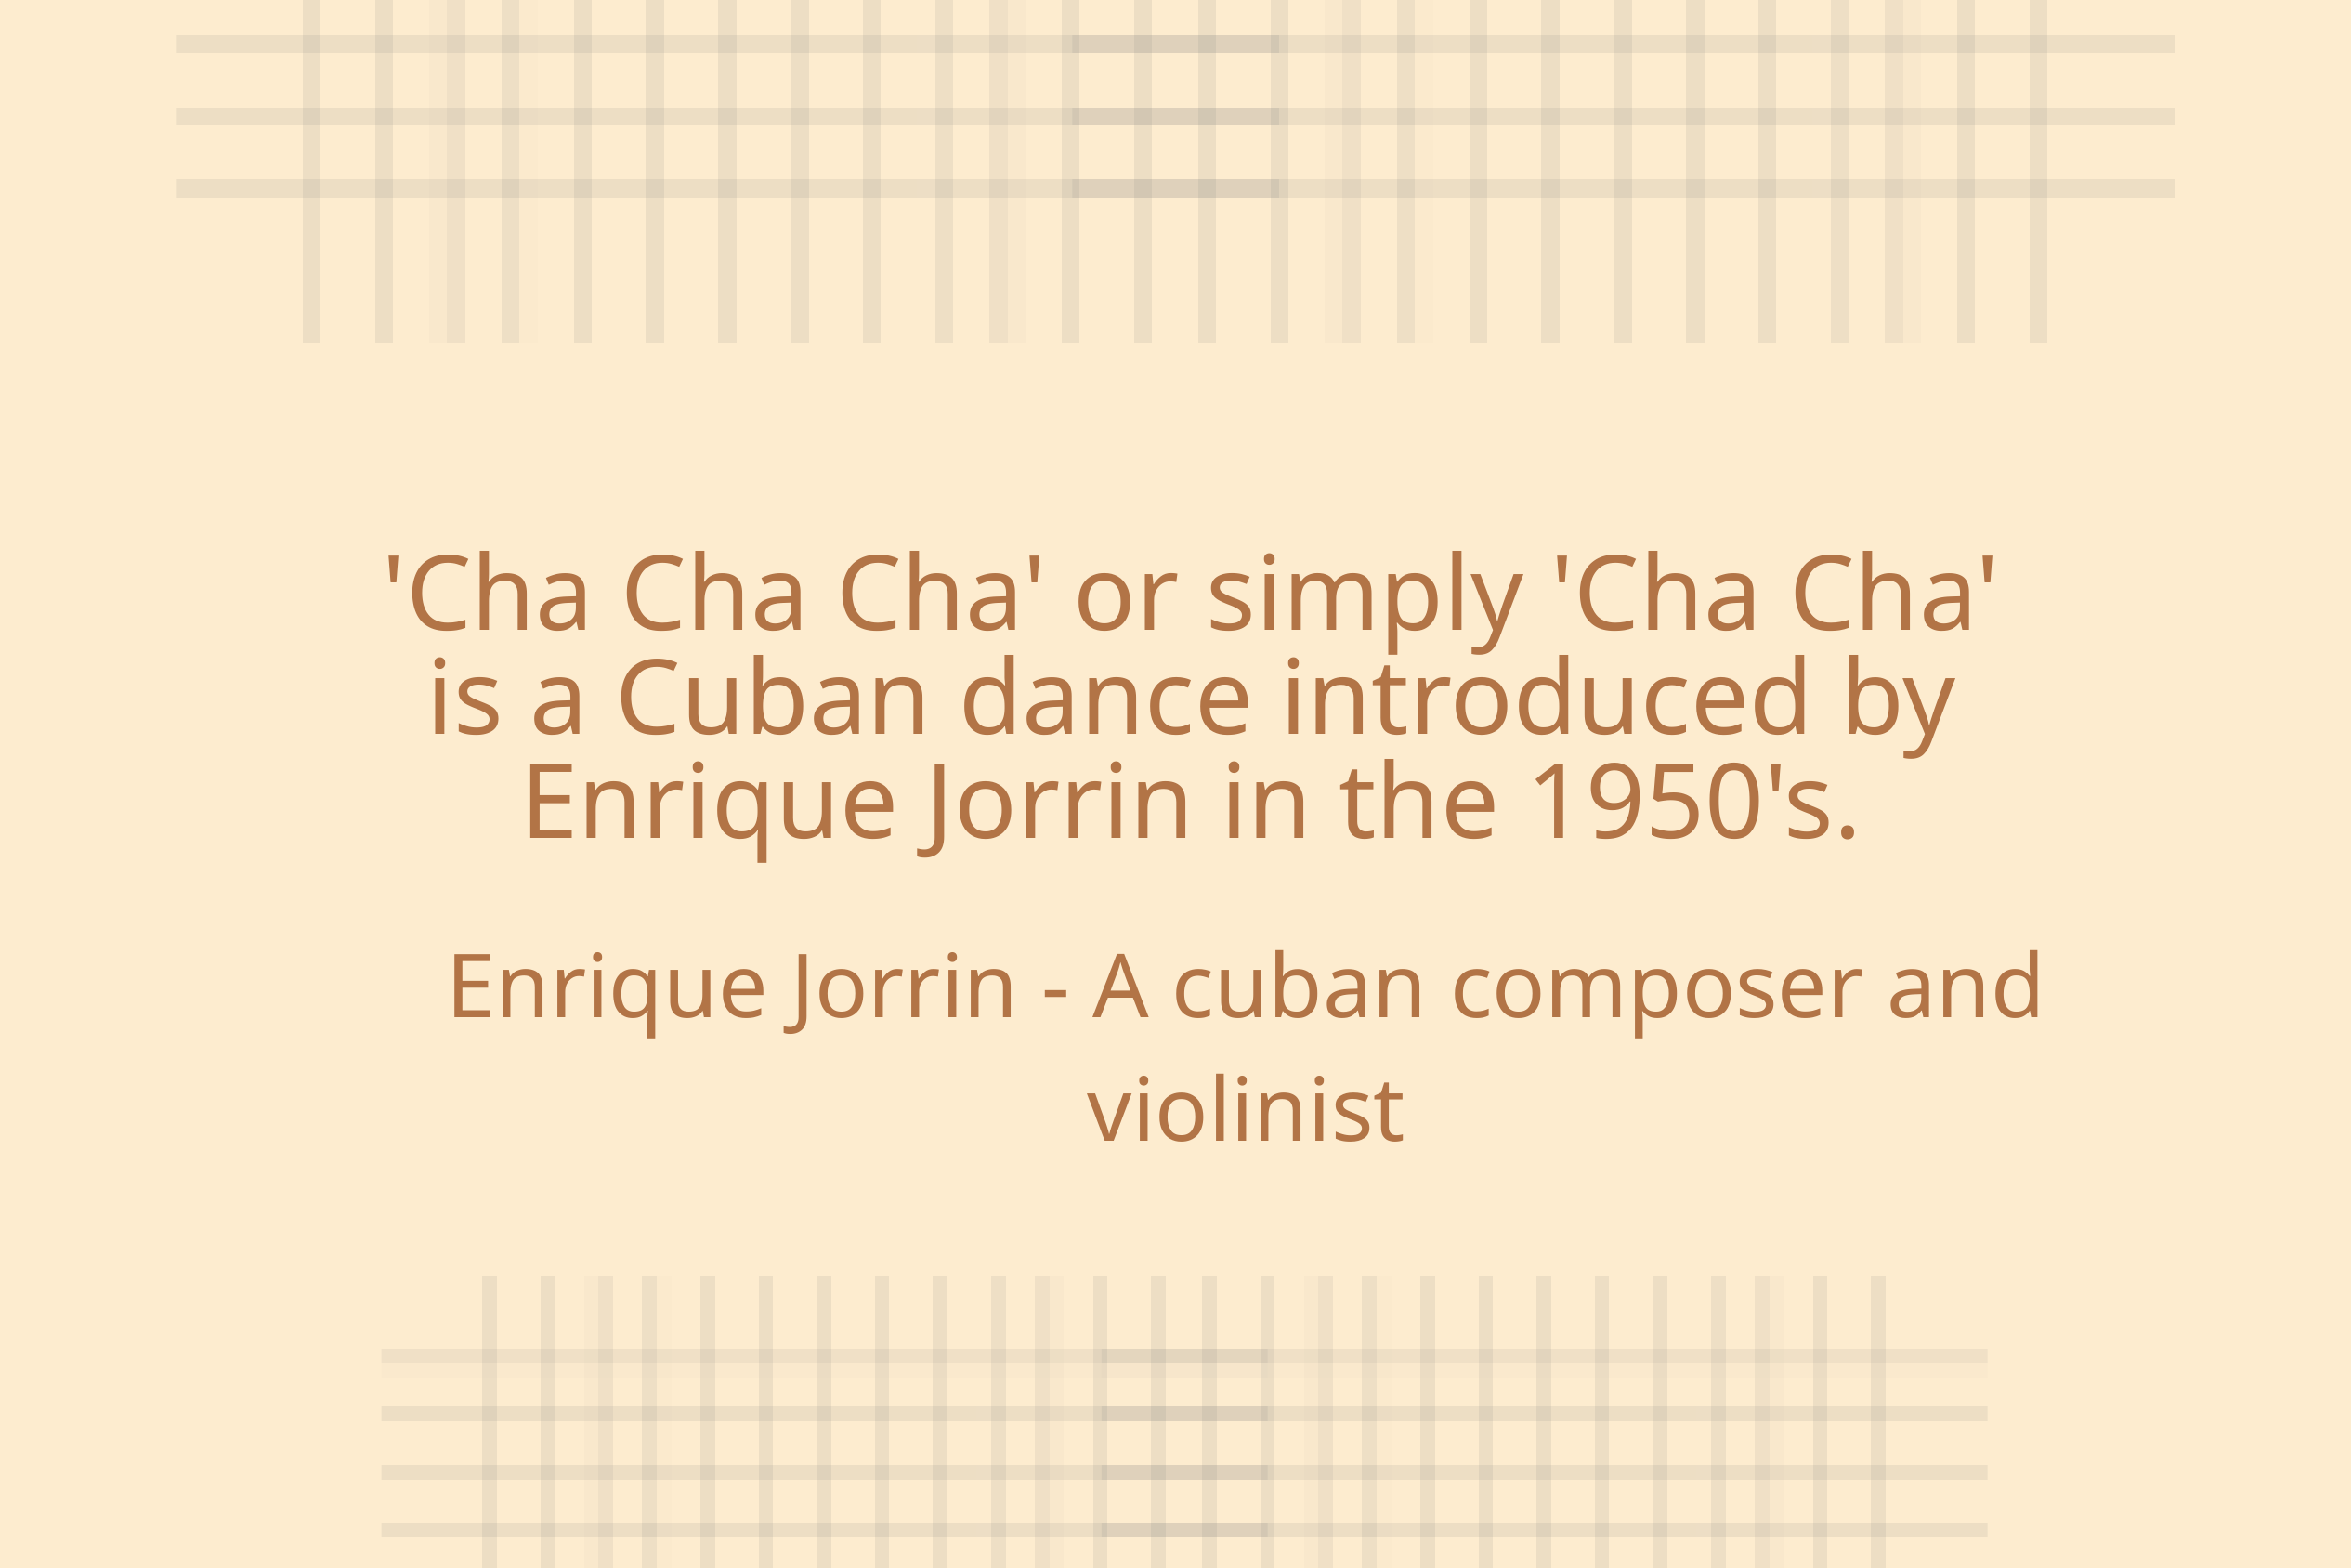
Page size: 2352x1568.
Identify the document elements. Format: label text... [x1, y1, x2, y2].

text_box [381, 1276, 1988, 1568]
text_box 'Cha Cha Cha' or simply 'Cha Cha' is a Cuban dance introduced by Enrique Jorrin in the 1950's. [381, 547, 2003, 860]
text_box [176, 0, 2176, 344]
text_box Enrique Jorrin - A cuban composer and violinist [328, 911, 2165, 1159]
